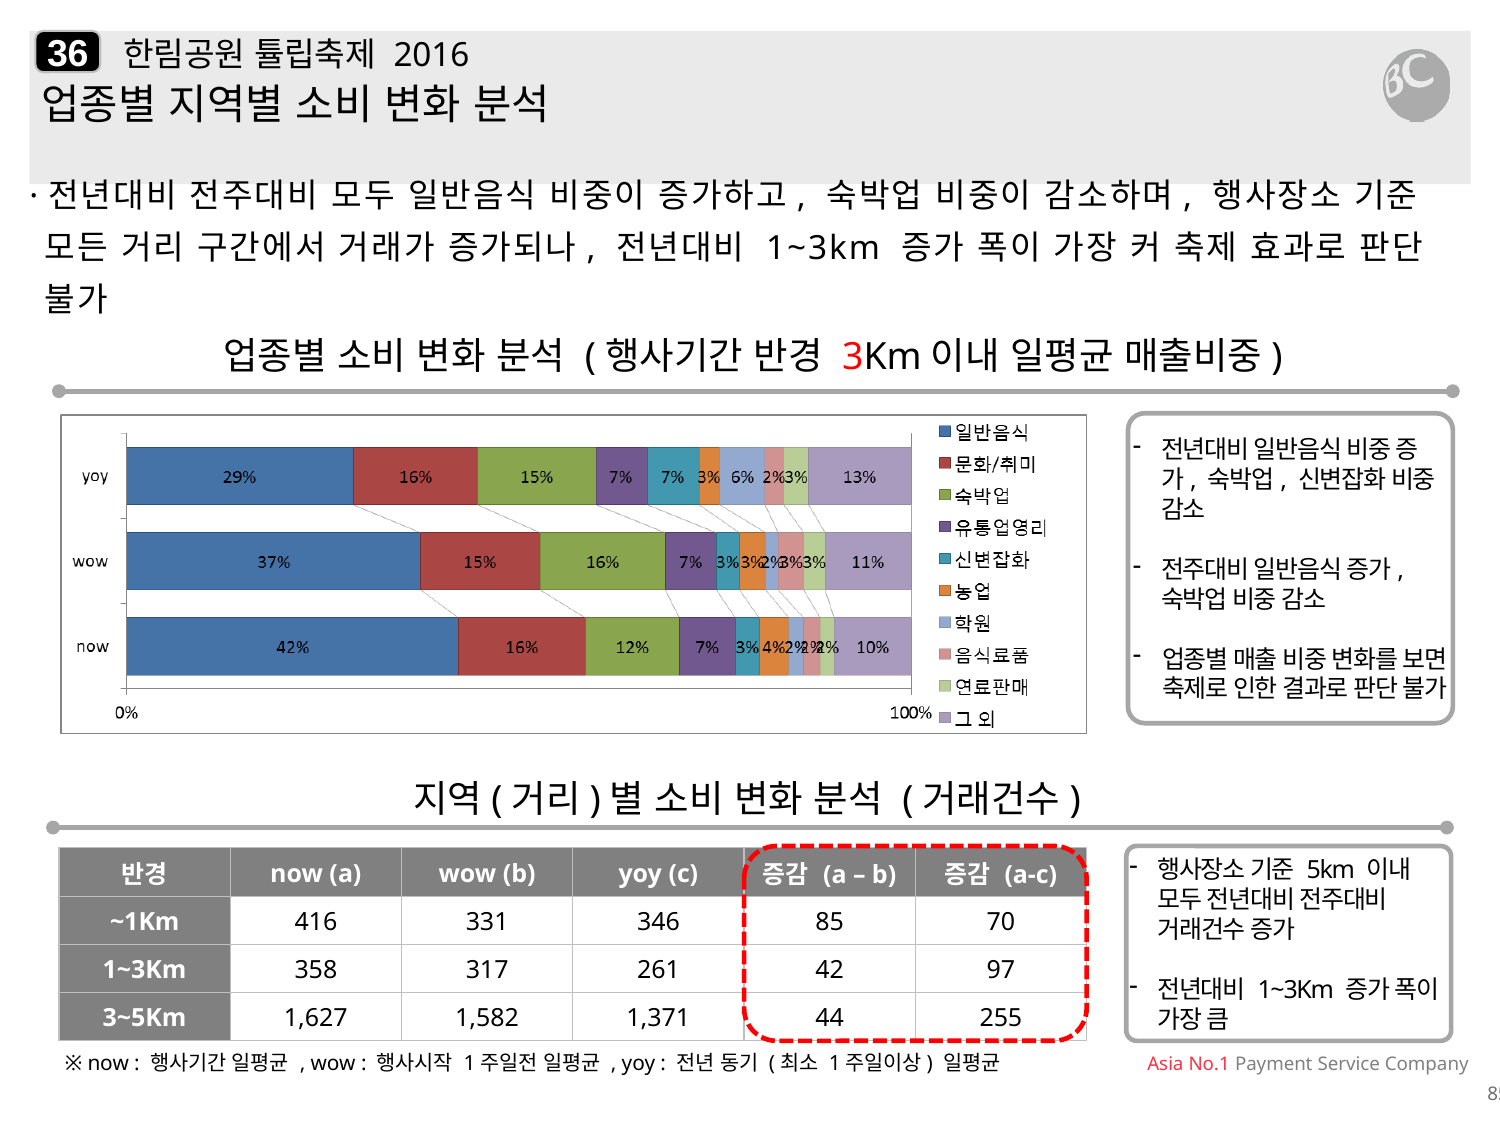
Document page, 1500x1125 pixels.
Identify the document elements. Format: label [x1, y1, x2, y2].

table_cell [60, 993, 230, 1040]
table_cell [231, 897, 401, 944]
table_cell [60, 945, 230, 992]
text_box [47, 780, 1447, 821]
table_cell [573, 993, 743, 1040]
table_header [402, 848, 572, 896]
table_header [745, 848, 762, 865]
table_header [1070, 848, 1086, 867]
table_cell [573, 945, 743, 992]
table_cell [231, 993, 401, 1040]
table_cell [402, 945, 572, 992]
text_box [743, 845, 1088, 1042]
text_box [1126, 845, 1452, 1041]
text_box [17, 184, 1483, 303]
table_cell [745, 1022, 763, 1040]
text_box [64, 1052, 1134, 1076]
table_cell [1067, 1020, 1086, 1040]
table_header [60, 848, 230, 896]
text_box [1127, 413, 1453, 724]
table_header [573, 848, 743, 896]
table_cell [573, 897, 743, 944]
table_cell [402, 993, 572, 1040]
text_box [33, 28, 103, 75]
table_cell [231, 945, 401, 992]
picture [1383, 49, 1450, 122]
list [41, 83, 1376, 131]
table_cell [402, 897, 572, 944]
picture [60, 414, 1087, 735]
table_header [231, 848, 401, 896]
text_box [53, 337, 1453, 378]
table_cell [60, 897, 230, 944]
title [41, 33, 1376, 79]
